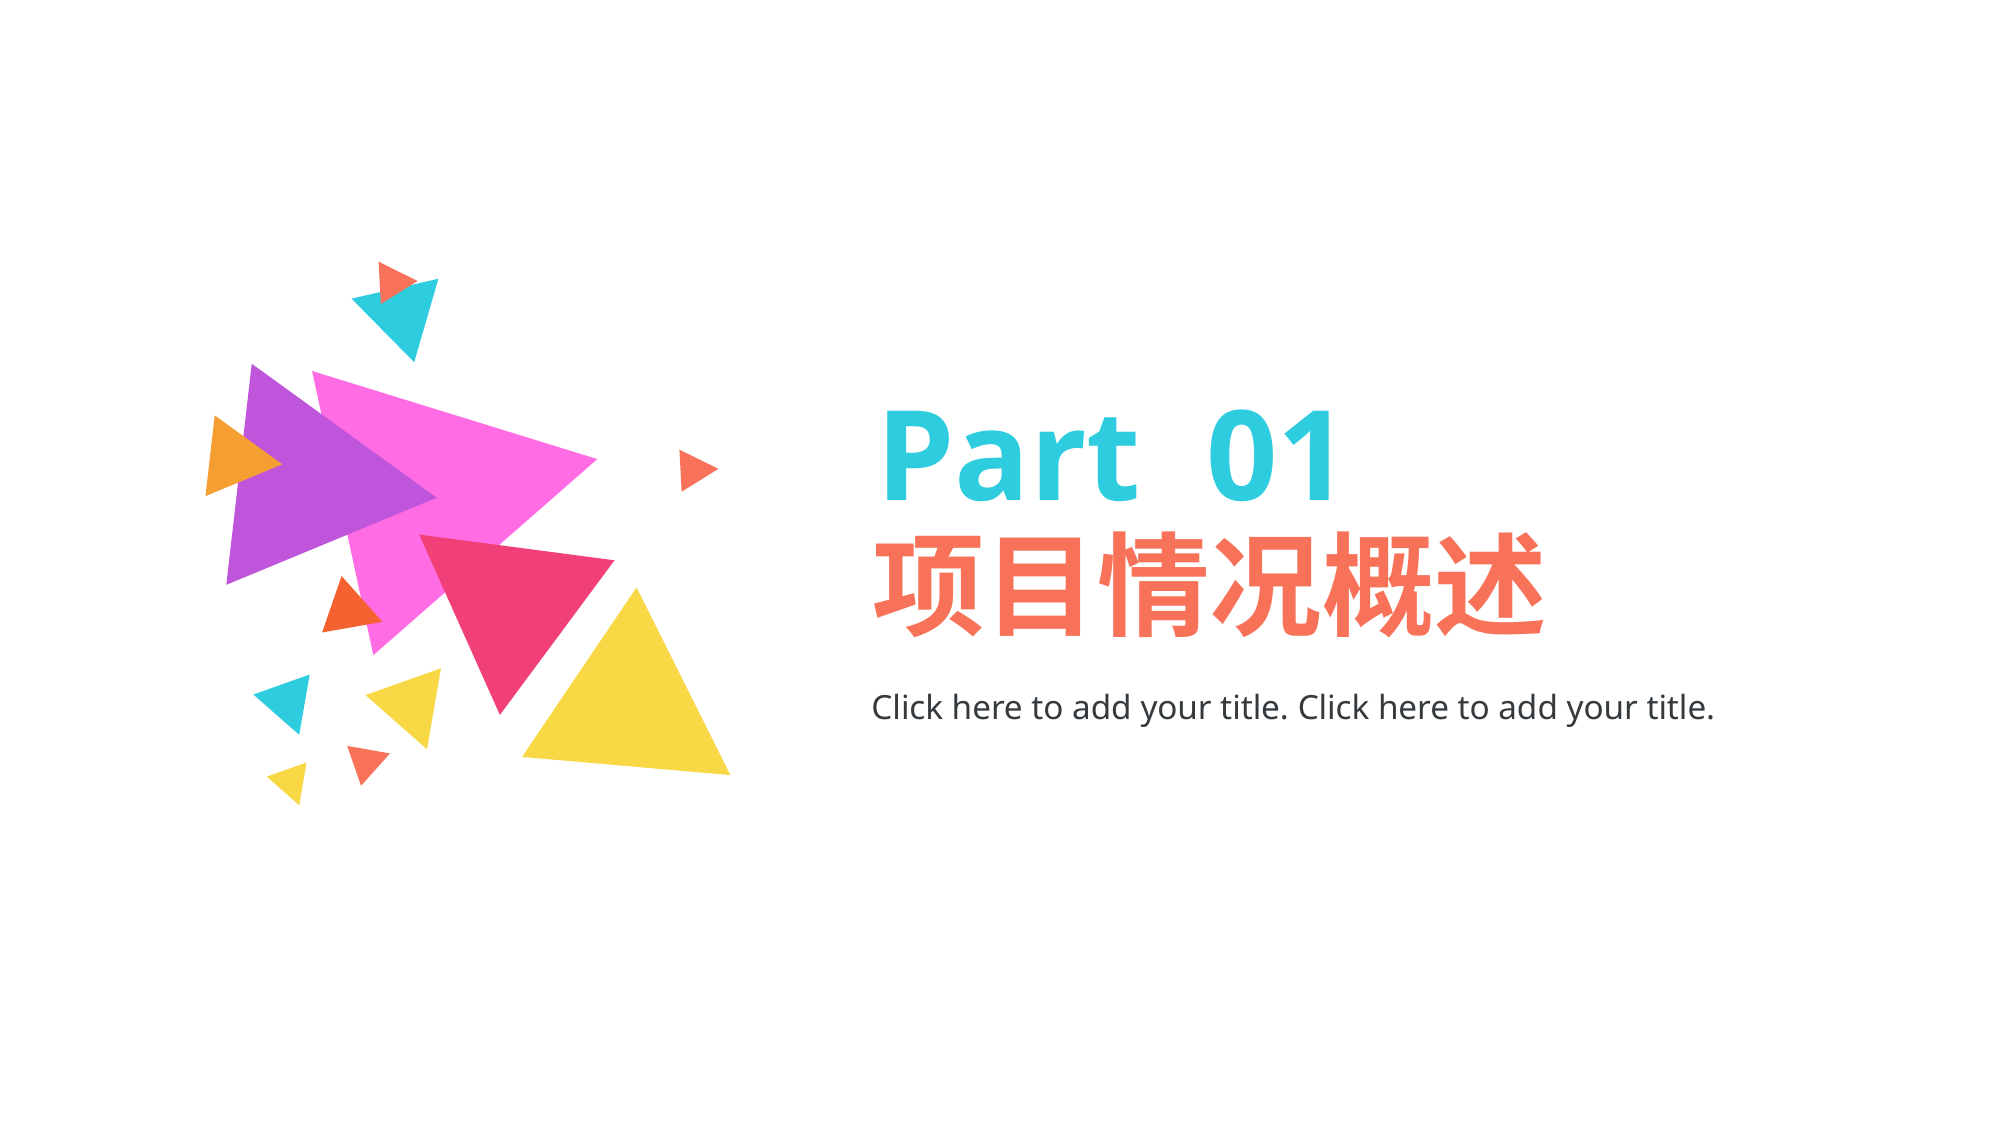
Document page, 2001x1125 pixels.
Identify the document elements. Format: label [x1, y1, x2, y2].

text_box [225, 361, 439, 587]
text_box [856, 368, 1880, 735]
text_box [349, 277, 440, 365]
text_box [320, 574, 385, 634]
text_box [363, 666, 443, 752]
text_box [417, 533, 617, 717]
text_box [310, 369, 600, 658]
text_box [678, 447, 721, 494]
text_box [264, 760, 308, 808]
text_box [251, 672, 312, 737]
text_box [204, 413, 285, 498]
text_box [520, 585, 733, 777]
text_box [377, 259, 420, 306]
text_box [345, 744, 392, 788]
